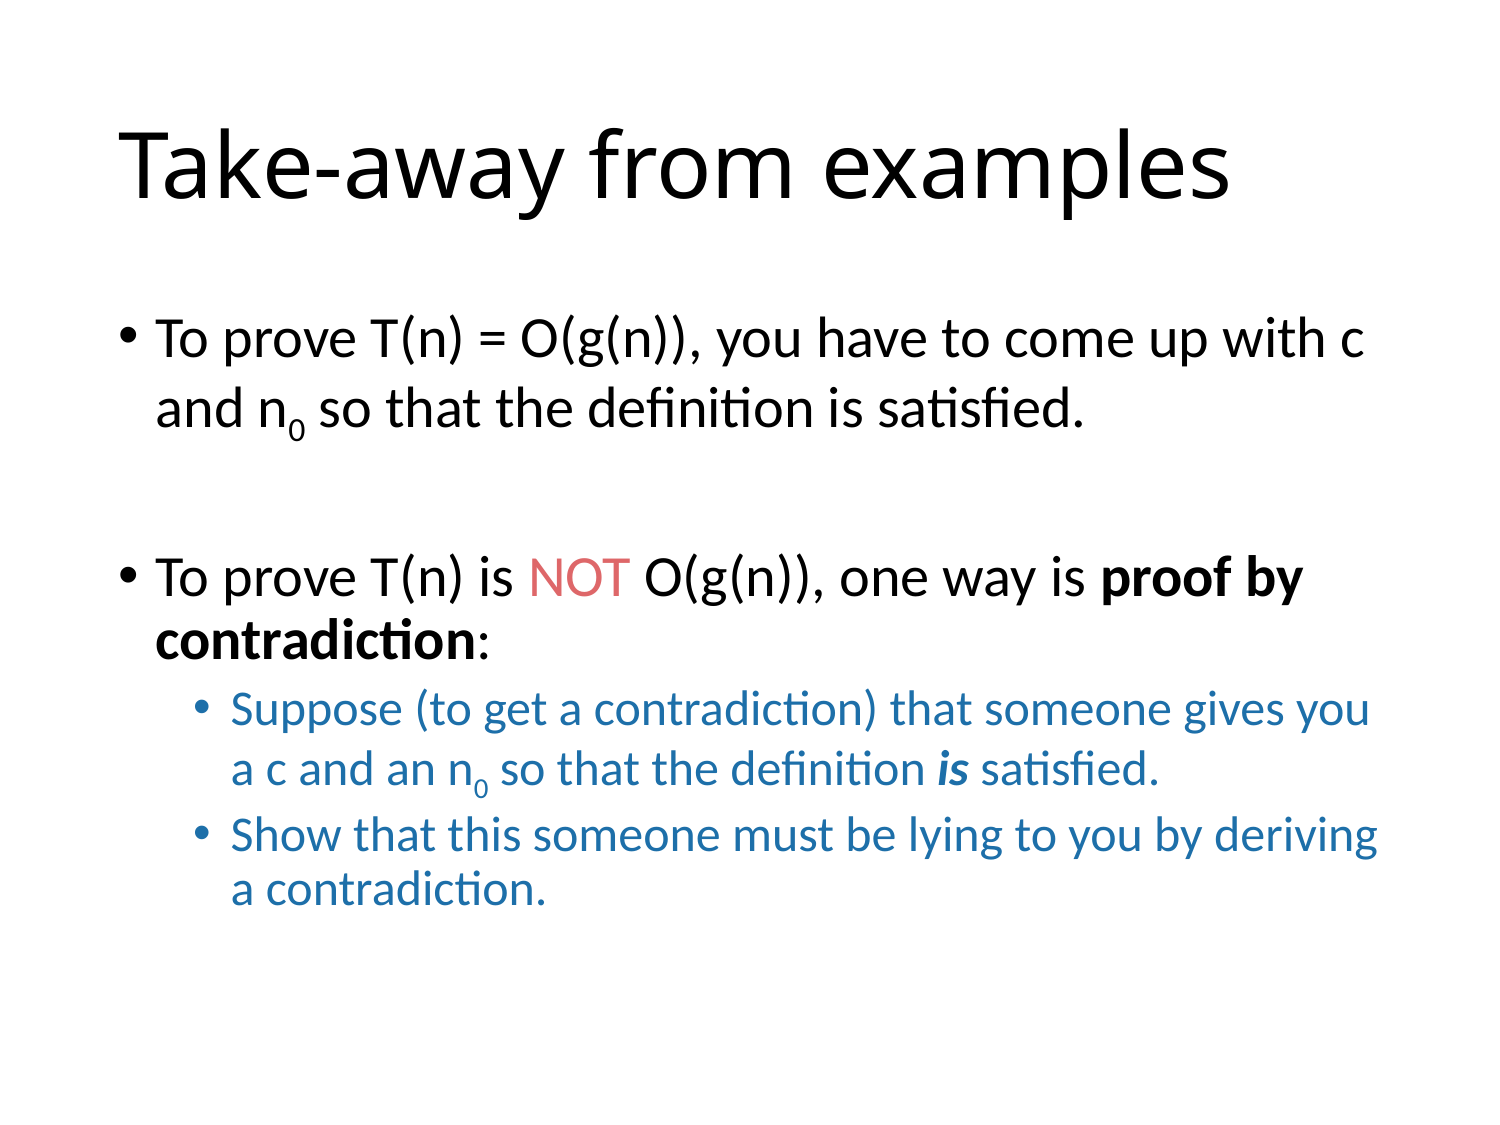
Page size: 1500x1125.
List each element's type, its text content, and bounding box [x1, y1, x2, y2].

title Take-away from examples [103, 59, 1397, 278]
list To prove T(n) = O(g(n)), you have to come up with c and n0 so that the definition is satisfied. To prove T(n) is NOT O(g(n)), one way is proof by contradiction: Suppose (to get a contradiction) that someone gives you a c and an n0 so that the definition is satisfied. Show that this someone must be lying to you by deriving a contradiction. [103, 299, 1397, 1014]
